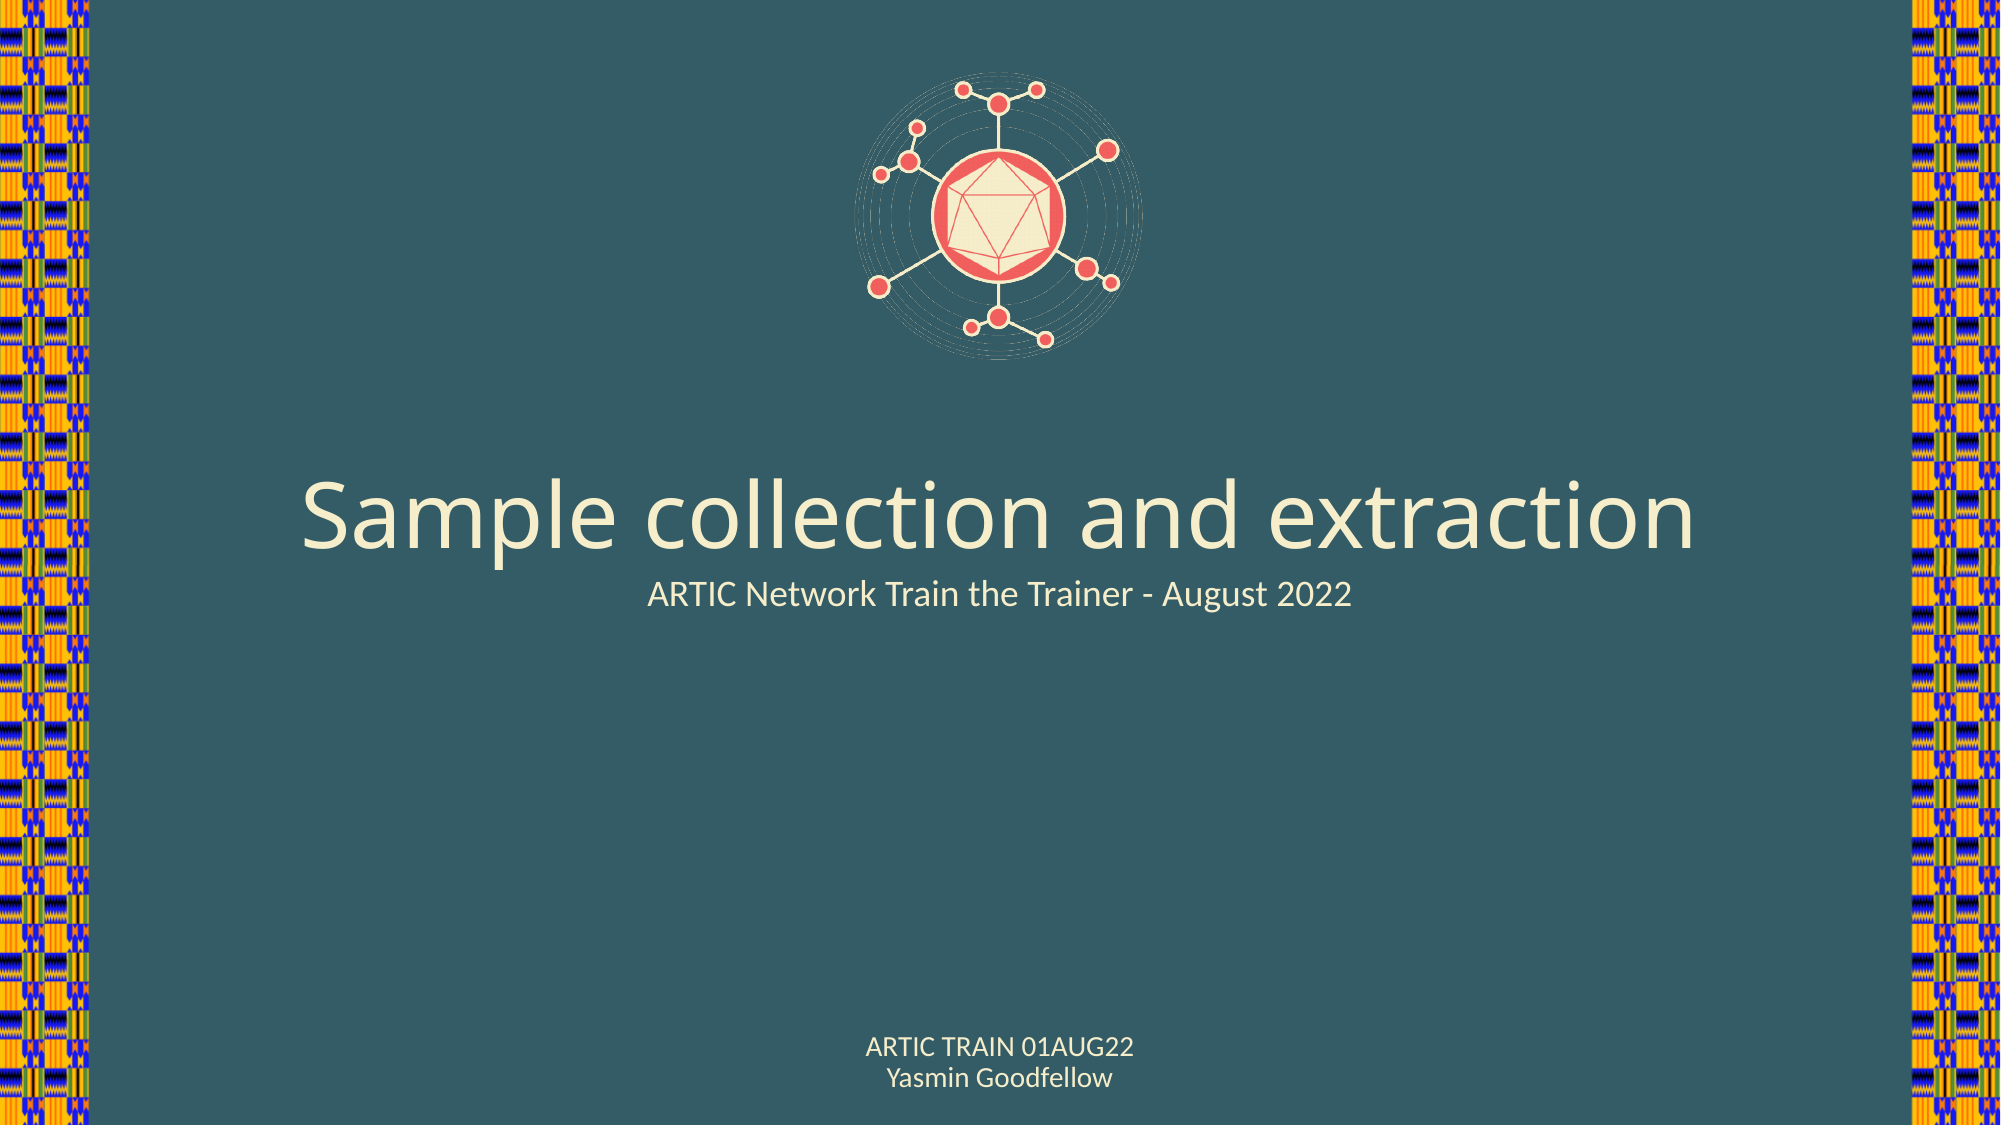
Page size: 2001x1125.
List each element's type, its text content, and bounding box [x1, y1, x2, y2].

title Sample collection and extraction [249, 437, 1750, 576]
picture [0, 0, 2001, 1125]
text_box ARTIC TRAIN 01AUG22 Yasmin Goodfellow [286, 1023, 1714, 1125]
text_box ARTIC Network Train the Trainer - August 2022 [500, 561, 1500, 622]
